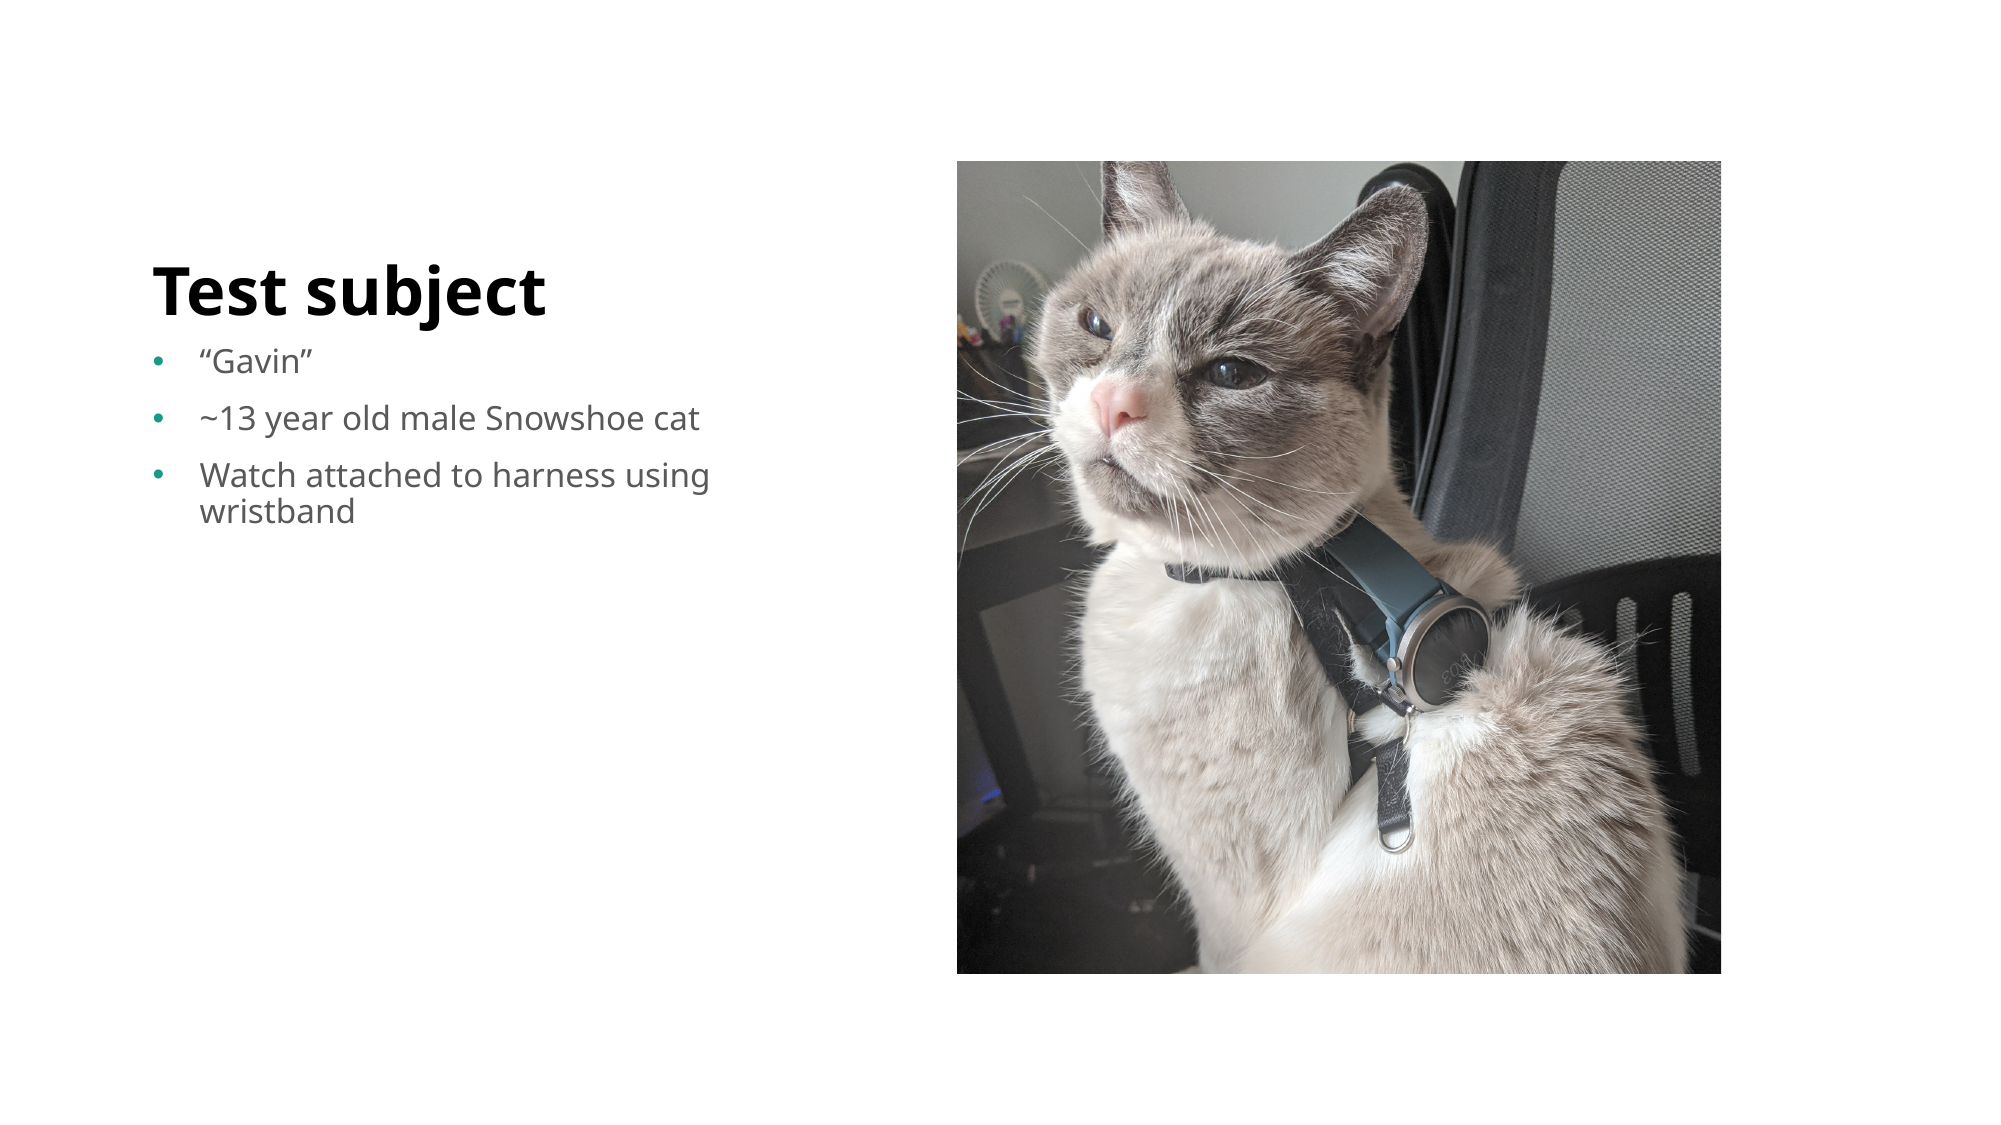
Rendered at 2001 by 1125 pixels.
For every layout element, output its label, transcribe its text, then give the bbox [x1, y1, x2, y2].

picture [956, 161, 1722, 974]
list “Gavin” ~13 year old male Snowshoe cat Watch attached to harness using wristband [137, 337, 783, 963]
title Test subject [137, 75, 783, 337]
